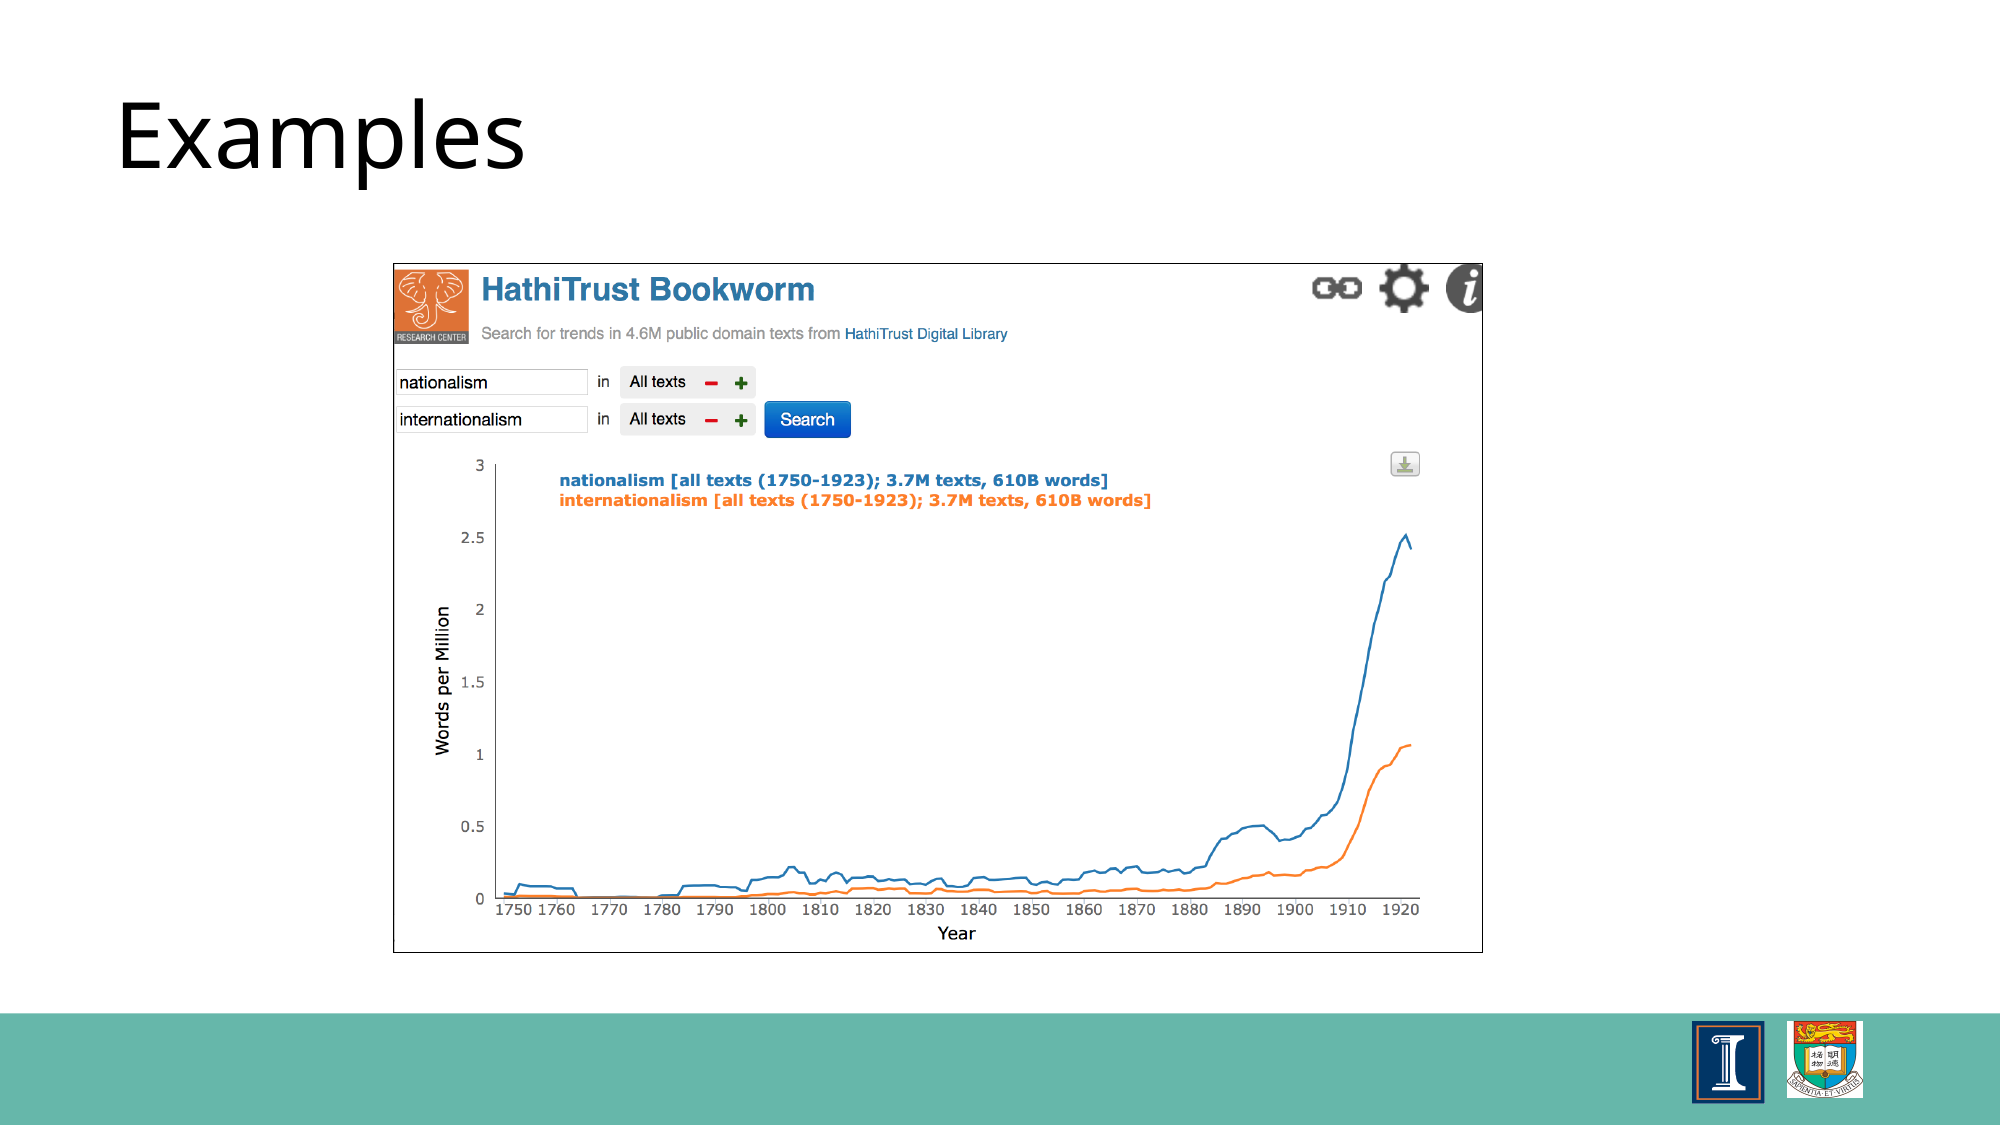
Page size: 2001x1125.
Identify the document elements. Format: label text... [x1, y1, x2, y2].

title Examples [99, 45, 1900, 233]
picture [1692, 1021, 1765, 1104]
picture [393, 263, 1483, 953]
picture [1787, 1021, 1863, 1098]
